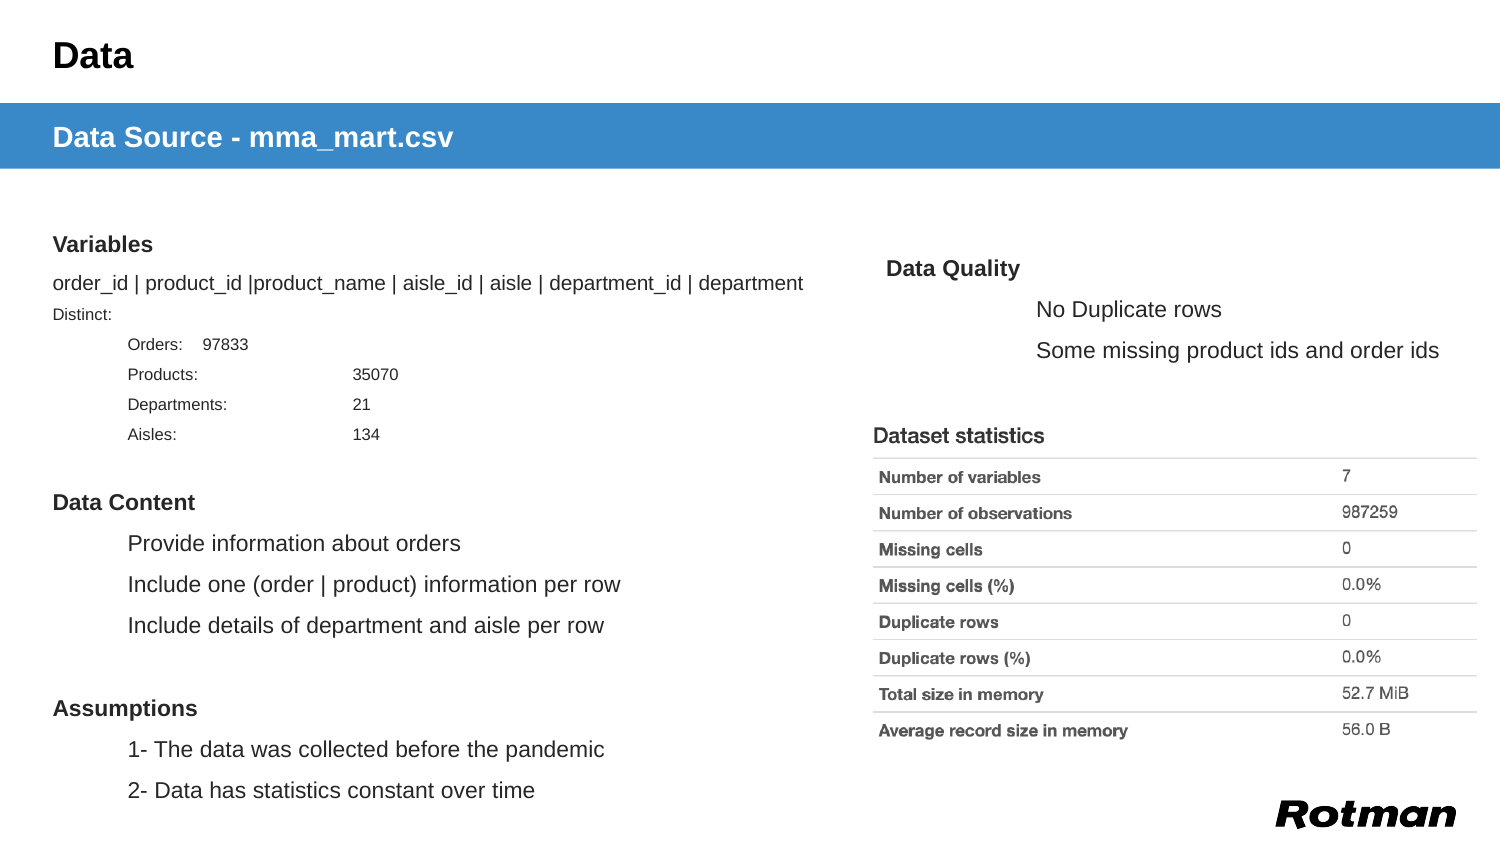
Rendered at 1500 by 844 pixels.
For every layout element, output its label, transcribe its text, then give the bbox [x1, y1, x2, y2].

picture [865, 421, 1479, 760]
title Data [41, 12, 1223, 82]
picture [1266, 790, 1466, 842]
subtitle Data Source - mma_mart.csv [41, 102, 1223, 169]
list Variables order_id | product_id |product_name | aisle_id | aisle | department_id | department Distinct: Orders: 97833 Products: 35070 Departments: 21 Aisles: 134 Data Content Provide information about orders Include one (order | product) information per row Include details of department and aisle per row Assumptions 1- The data was collected before the pandemic 2- Data has statistics constant over time [41, 209, 857, 839]
text_box Data Quality No Duplicate rows Some missing product ids and order ids [871, 224, 1473, 378]
